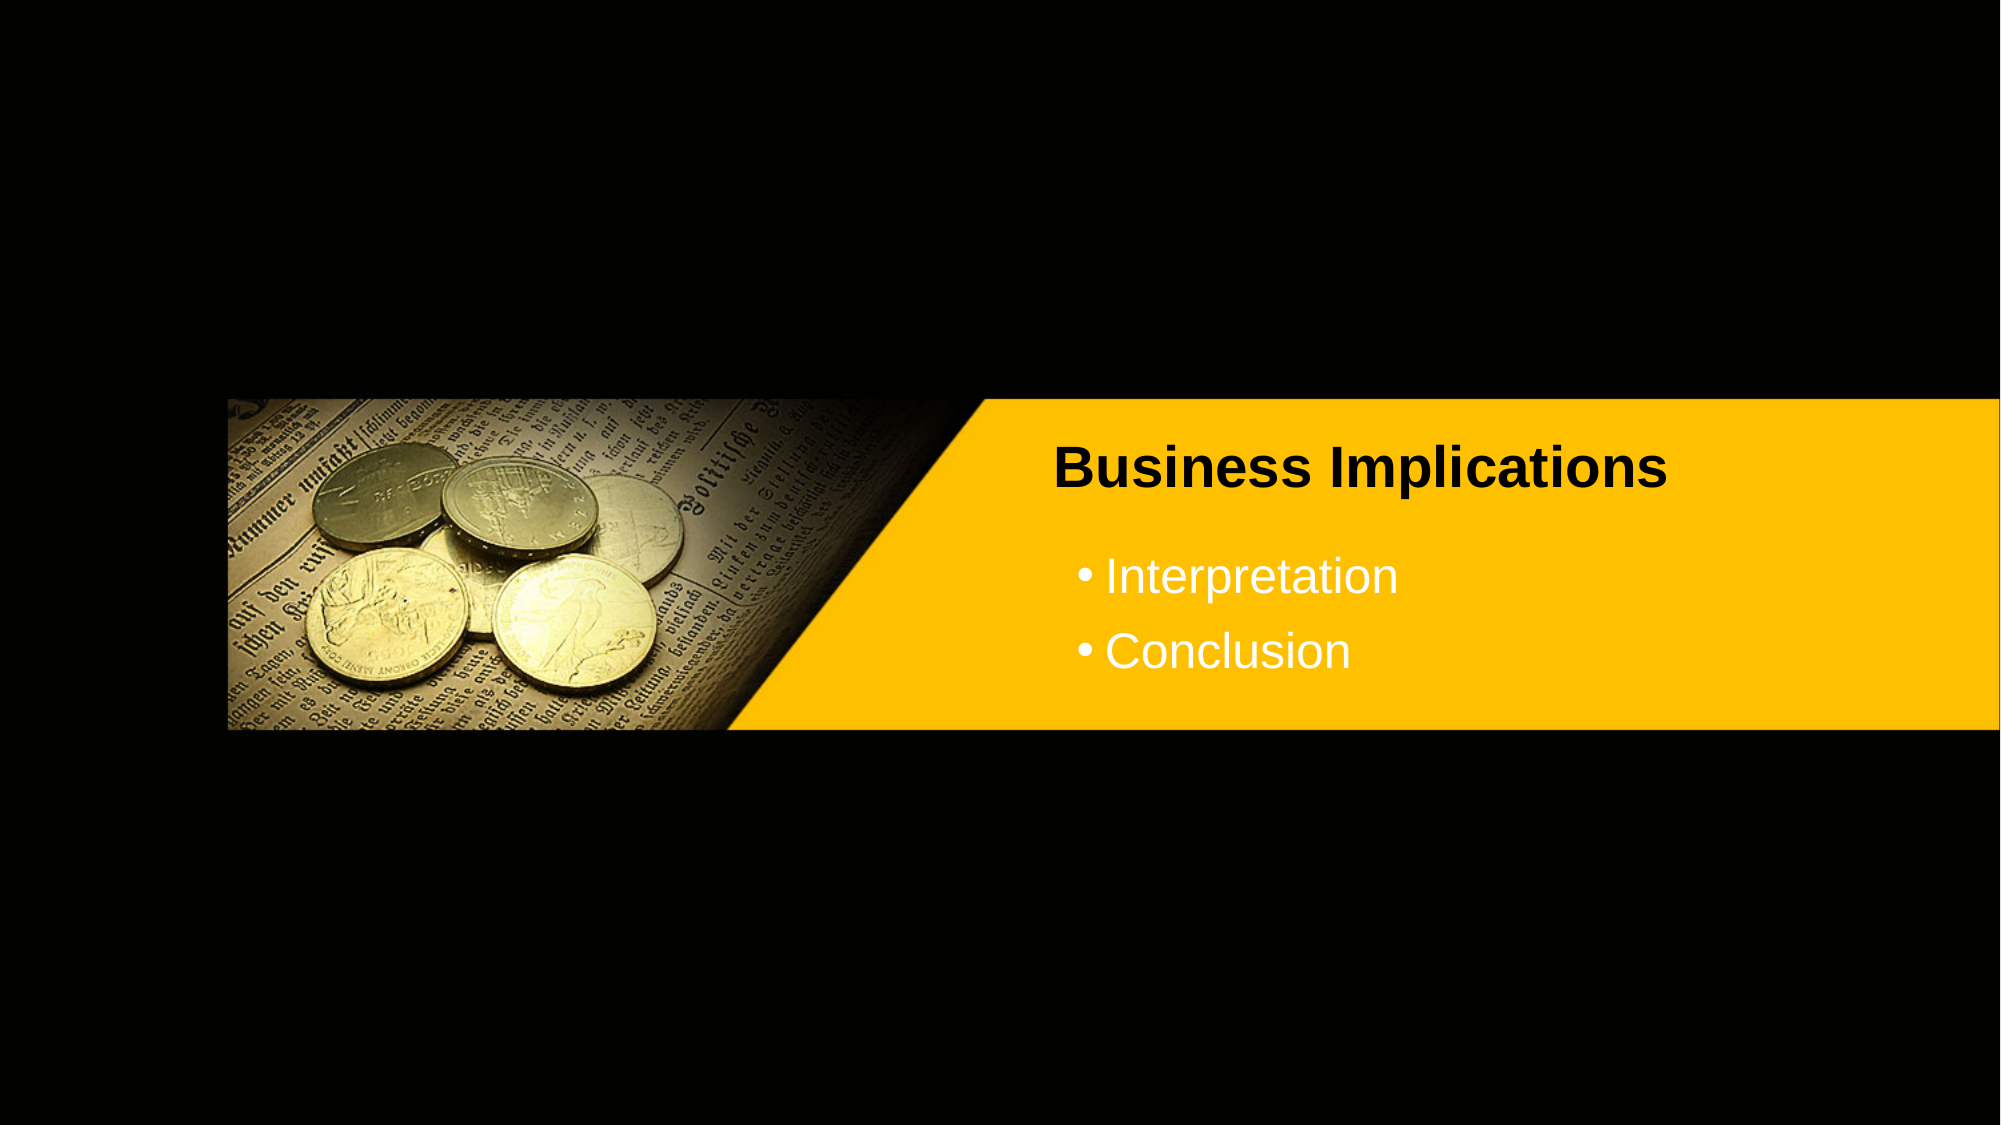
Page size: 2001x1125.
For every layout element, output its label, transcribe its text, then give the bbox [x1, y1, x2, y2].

picture [0, 0, 2001, 1125]
list Interpretation Conclusion [1061, 536, 1965, 693]
list Business Implications [1039, 399, 1942, 537]
